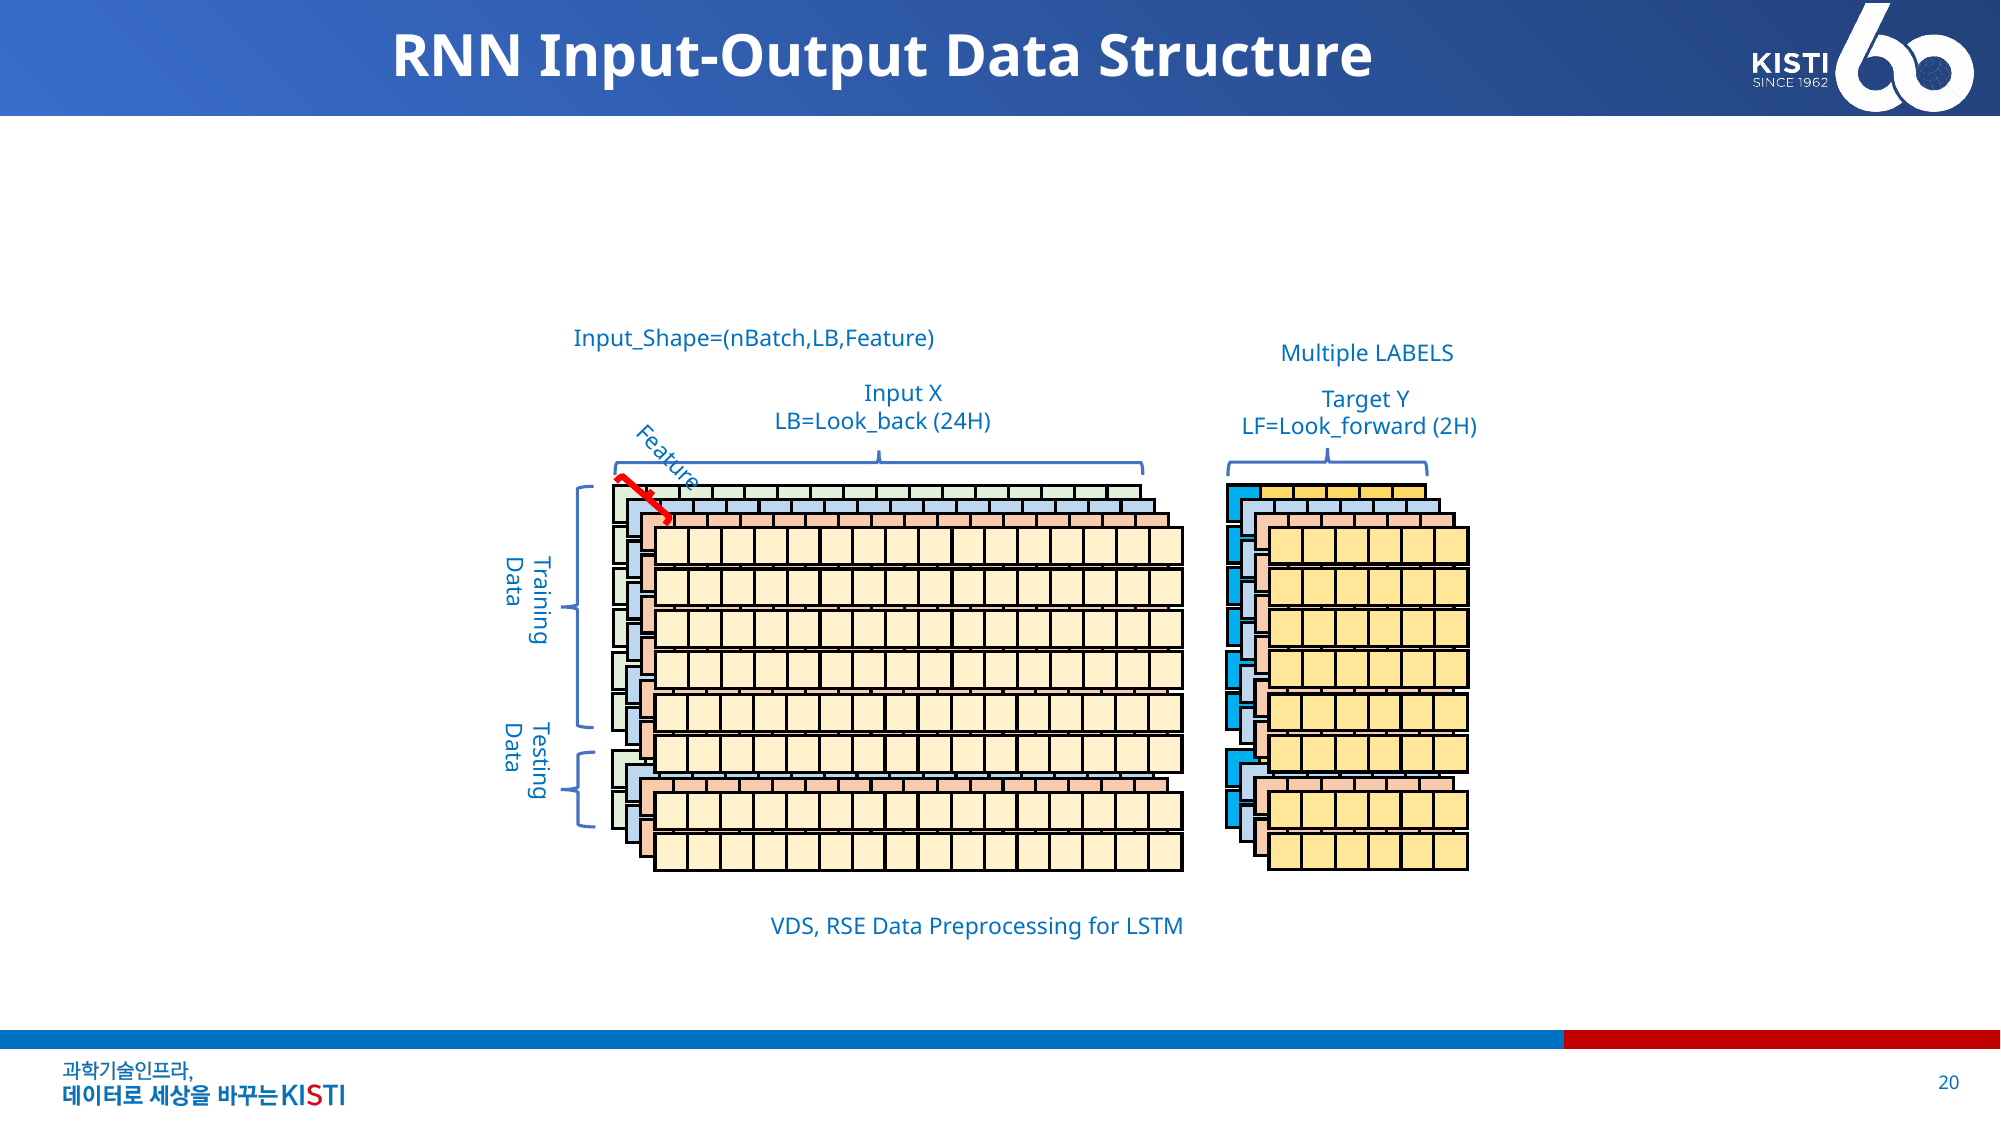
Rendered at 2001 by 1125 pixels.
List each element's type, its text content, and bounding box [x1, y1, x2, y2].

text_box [1269, 527, 1469, 870]
text_box Feature [615, 402, 725, 485]
text_box [1226, 448, 1429, 477]
text_box Input X LB=Look_back (24H) [759, 371, 1048, 442]
text_box [704, 450, 1145, 475]
title RNN Input-Output Data Structure [53, 1, 1728, 114]
text_box [613, 461, 656, 475]
picture [1753, 3, 1974, 112]
text_box Multiple LABELS [1265, 331, 1476, 374]
text_box VDS, RSE Data Preprocessing for LSTM [756, 904, 1206, 947]
slide_number 20 [1594, 1053, 1971, 1113]
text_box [612, 485, 1141, 829]
text_box [614, 474, 635, 485]
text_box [640, 513, 1169, 857]
text_box Testing Data [493, 708, 564, 845]
text_box [565, 484, 594, 730]
text_box [564, 750, 596, 829]
text_box Input_Shape=(nBatch,LB,Feature) [559, 316, 950, 359]
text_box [1226, 485, 1426, 828]
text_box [1254, 513, 1454, 856]
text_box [1240, 499, 1440, 842]
picture [63, 1061, 344, 1106]
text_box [654, 527, 1183, 871]
text_box Training Data [495, 542, 565, 688]
text_box Target Y LF=Look_forward (2H) [1226, 376, 1505, 447]
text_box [626, 499, 1155, 843]
